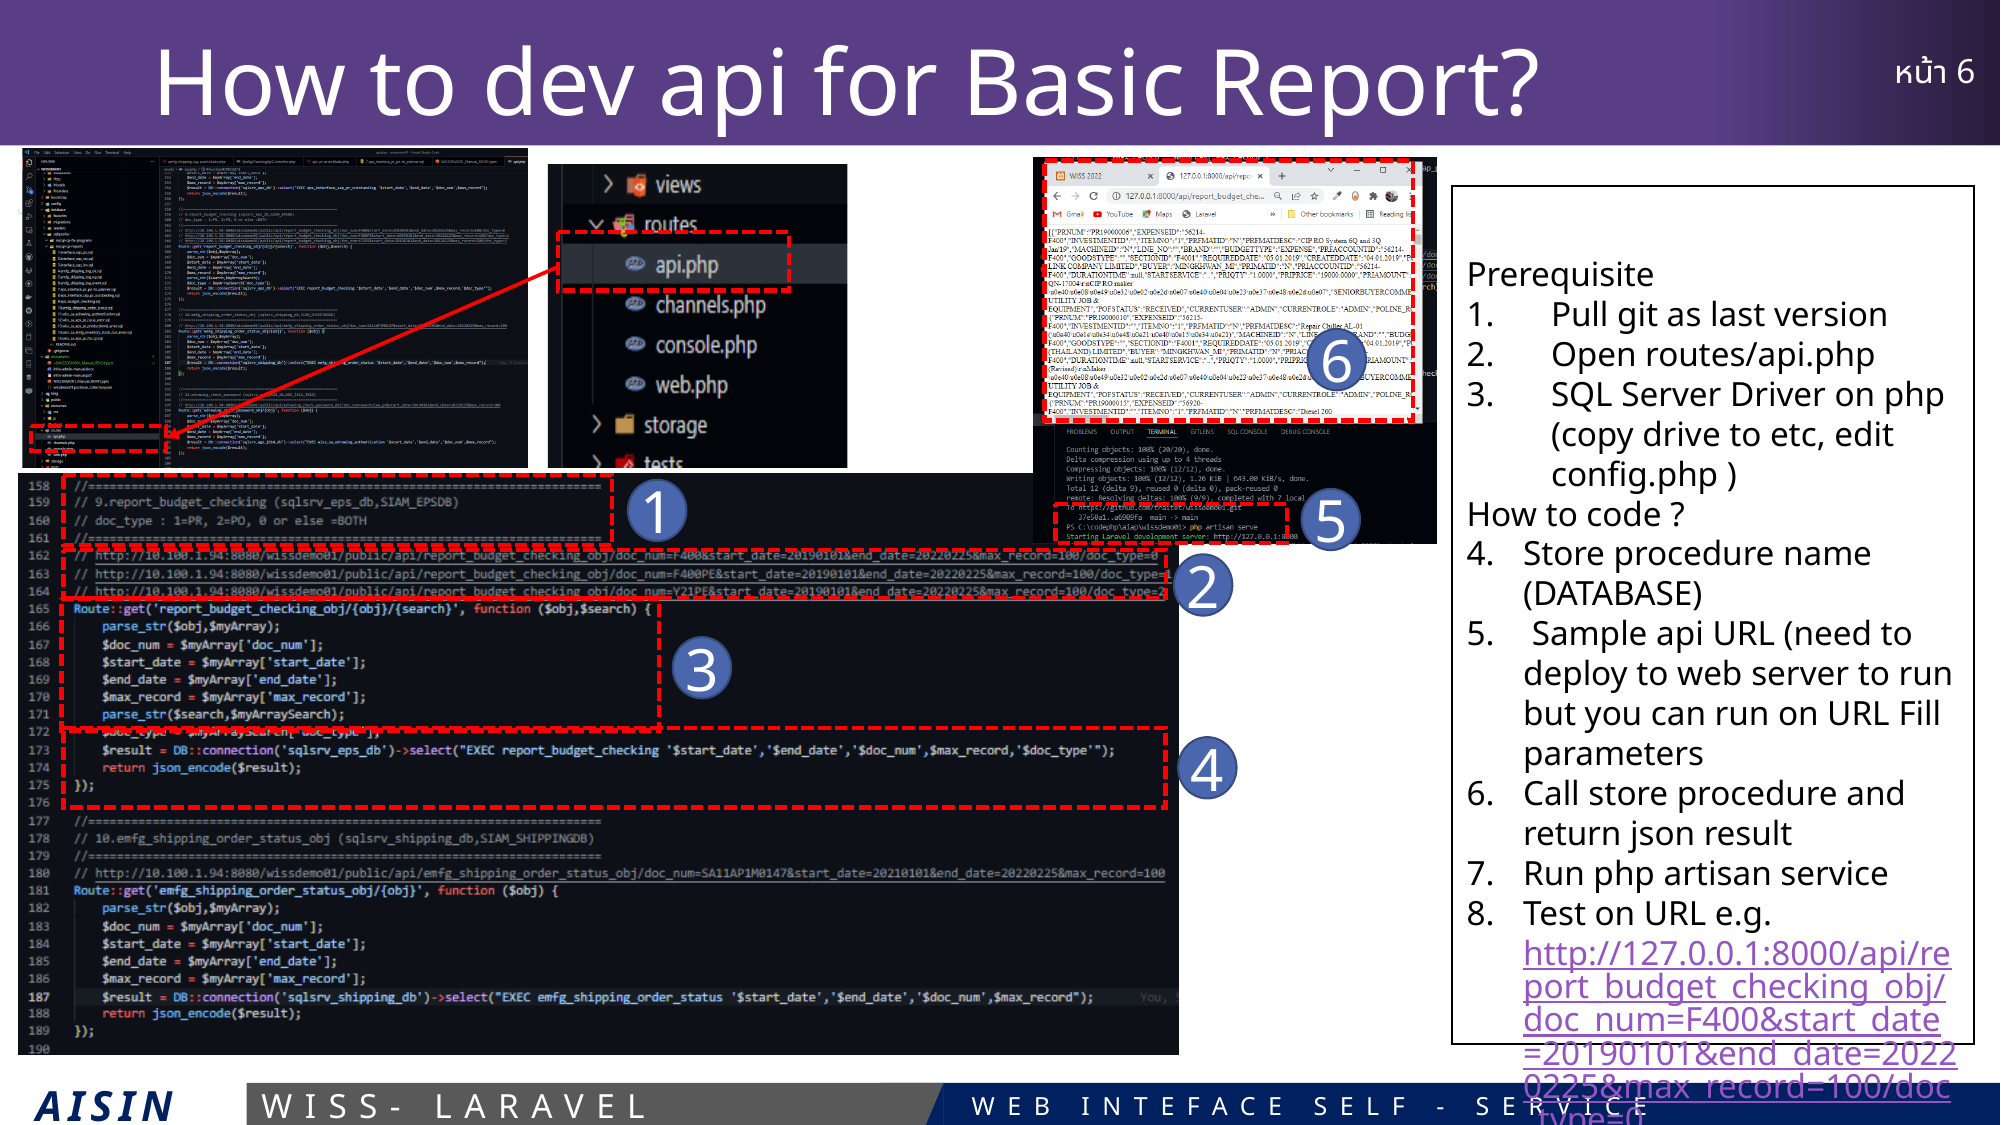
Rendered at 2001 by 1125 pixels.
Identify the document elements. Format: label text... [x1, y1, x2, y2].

text_box 4 [1179, 736, 1238, 800]
picture [547, 164, 848, 468]
picture [18, 148, 528, 468]
text_box 5 [1311, 544, 1350, 552]
text_box Prerequisite Pull git as last version Open routes/api.php SQL Server Driver on php (copy drive to etc, edit config.php ) How to code ? Store procedure name (DATABASE) Sample api URL (need to deploy to web server to run but you can run on URL Fill parameters Call store procedure and return json result Run php artisan service Test on URL e.g. http://127.0.0.1:8000/api/report_budget_checking_obj/doc_num=F400&start_date=20190101&end_date=20220225&max_record=100/doc_type=0 [1451, 185, 1975, 1045]
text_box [166, 266, 558, 439]
title How to dev api for Basic Report? [137, 0, 1863, 172]
text_box 2 [1179, 553, 1234, 617]
picture [18, 157, 1437, 1055]
